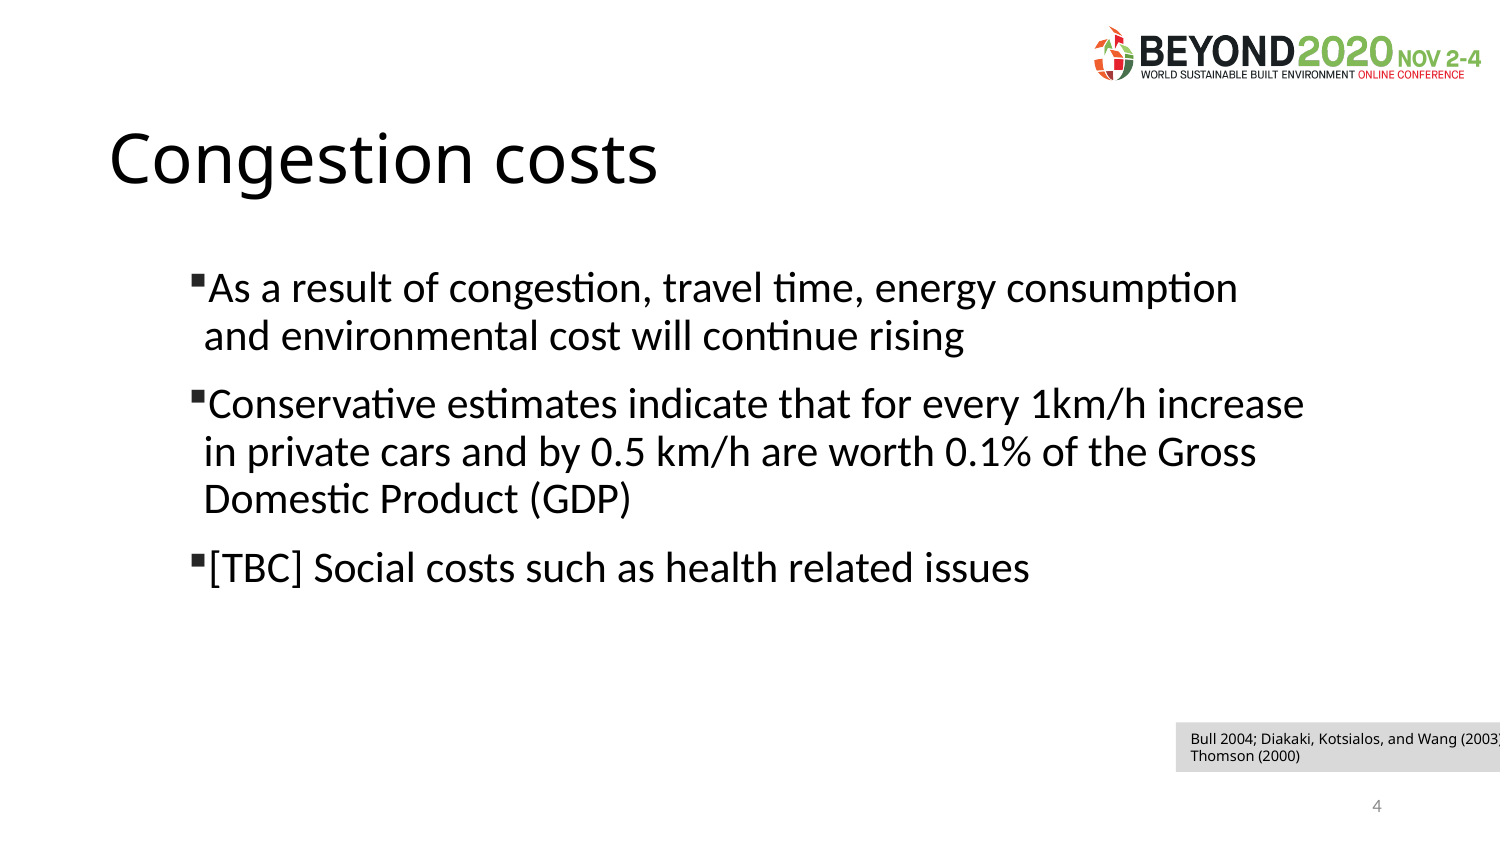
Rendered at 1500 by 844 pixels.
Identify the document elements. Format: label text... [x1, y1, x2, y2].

slide_number 4 [1059, 782, 1397, 827]
picture [1082, 22, 1492, 87]
title Congestion costs [93, 80, 1248, 244]
list As a result of congestion, travel time, energy consumption and environmental cost will continue rising Conservative estimates indicate that for every 1km/h increase in private cars and by 0.5 km/h are worth 0.1% of the Gross Domestic Product (GDP) [TBC] Social costs such as health related issues [173, 257, 1327, 729]
text_box Bull 2004; Diakaki, Kotsialos, and Wang (2003) Thomson (2000) [1175, 722, 1500, 772]
